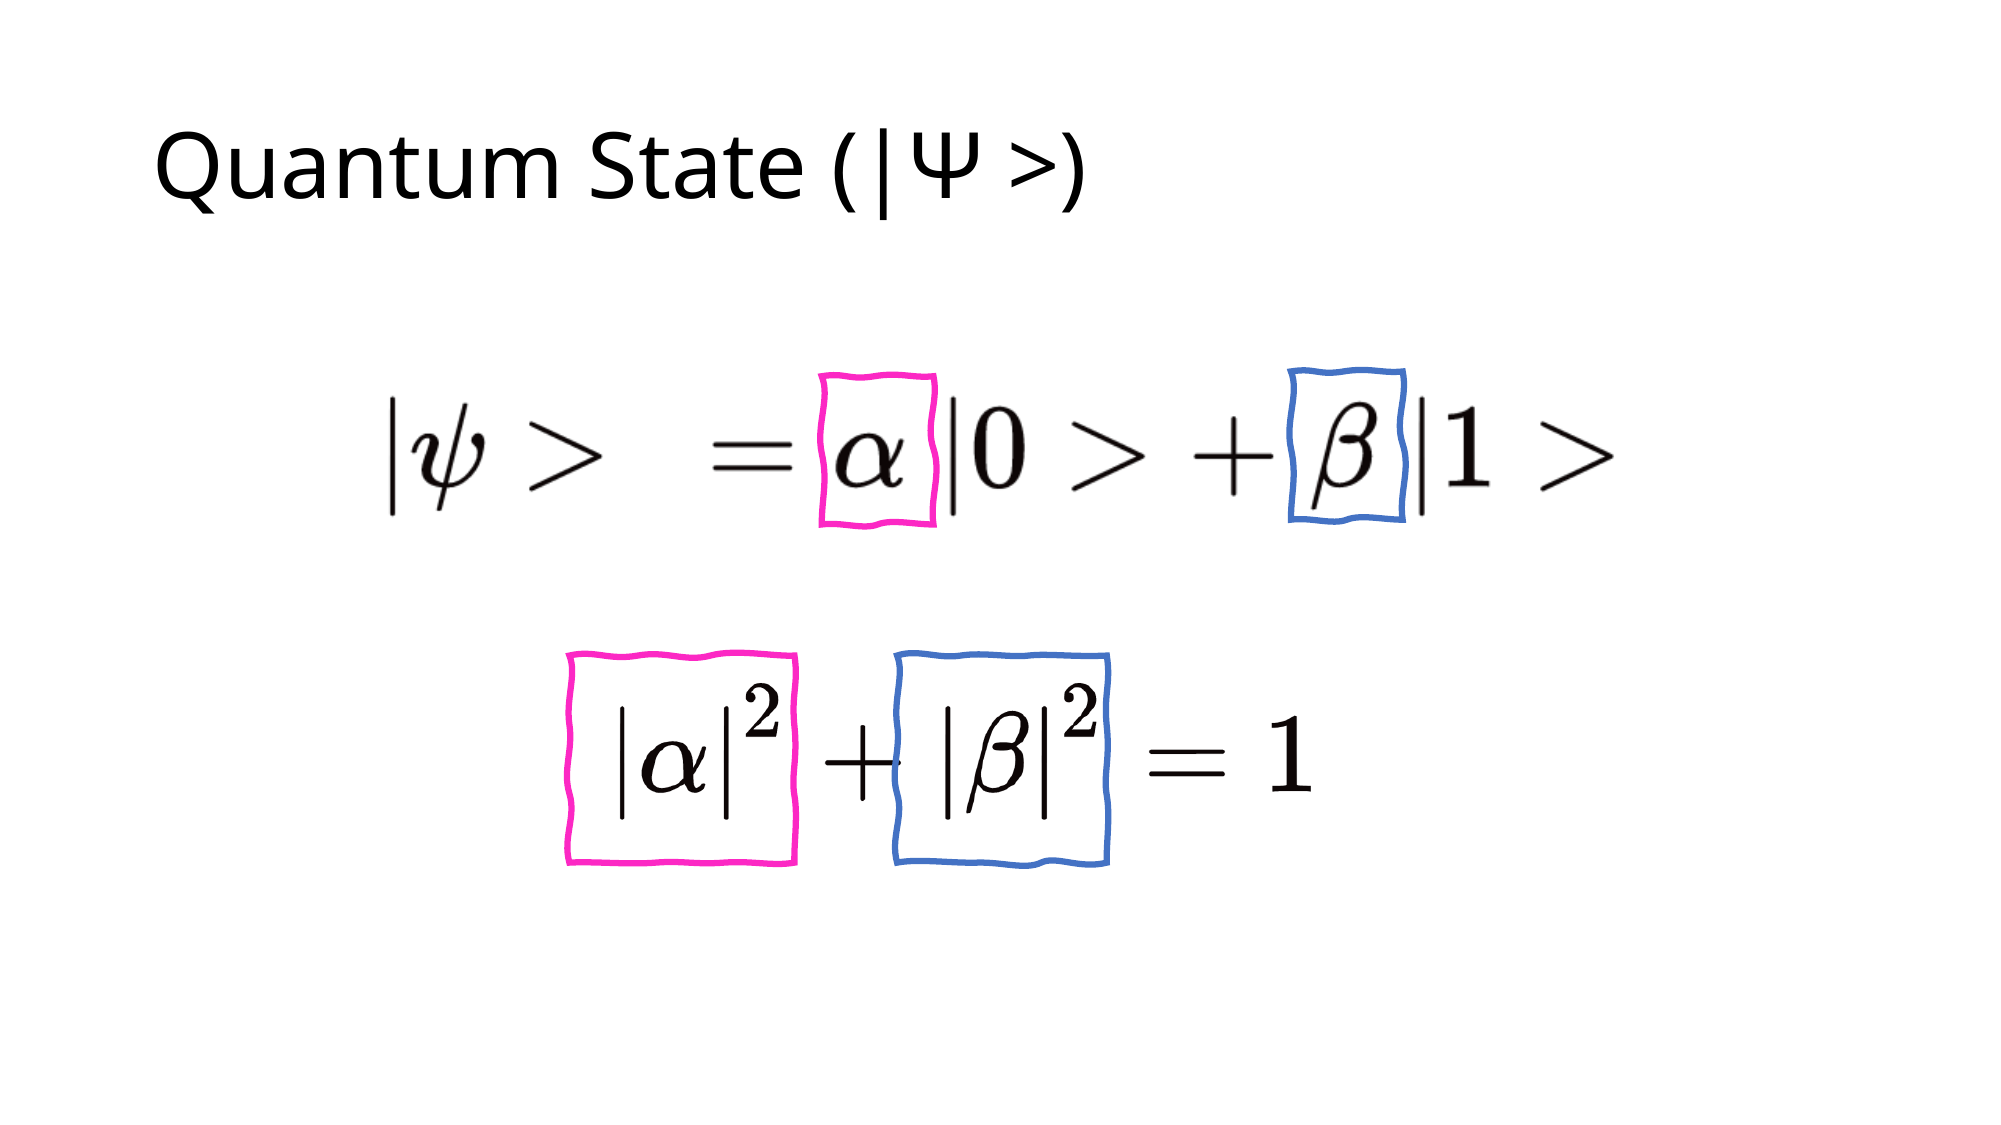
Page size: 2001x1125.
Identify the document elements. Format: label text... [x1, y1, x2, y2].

title Quantum State (|Ψ >) [137, 59, 1863, 278]
text_box [565, 651, 797, 865]
text_box [895, 652, 1110, 674]
picture [374, 371, 1625, 530]
picture [606, 674, 1319, 828]
text_box [894, 828, 1110, 867]
